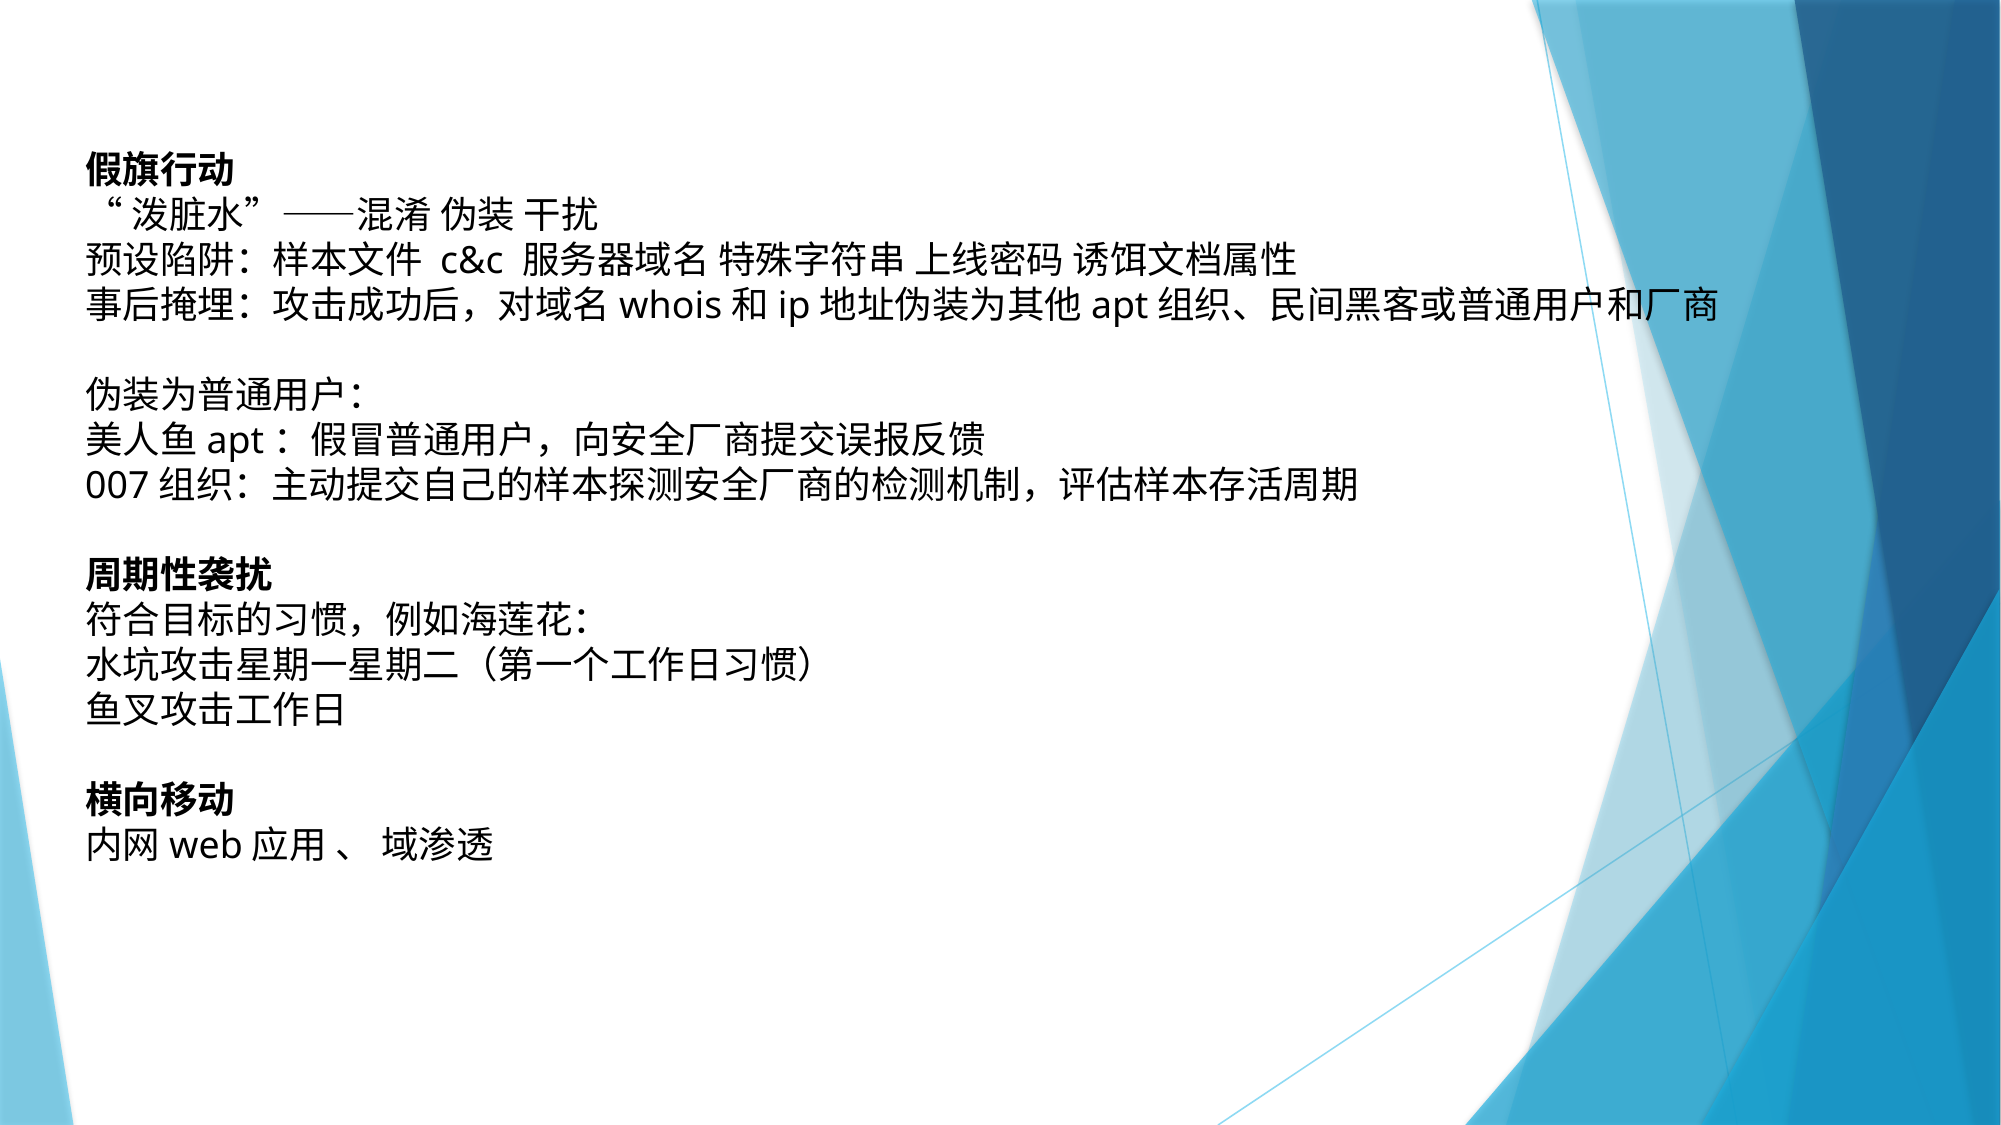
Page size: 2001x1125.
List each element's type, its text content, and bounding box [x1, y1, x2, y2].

text_box 假旗行动 “泼脏水”——混淆 伪装 干扰 预设陷阱：样本文件 c&c 服务器域名 特殊字符串 上线密码 诱饵文档属性 事后掩埋：攻击成功后，对域名whois和ip地址伪装为其他apt组织、民间黑客或普通用户和厂商 伪装为普通用户： 美人鱼apt：假冒普通用户，向安全厂商提交误报反馈 007组织：主动提交自己的样本探测安全厂商的检测机制，评估样本存活周期 周期性袭扰 符合目标的习惯，例如海莲花： 水坑攻击星期一星期二（第一个工作日习惯） 鱼叉攻击工作日 横向移动 内网web应用 、 域渗透 [70, 138, 1735, 919]
